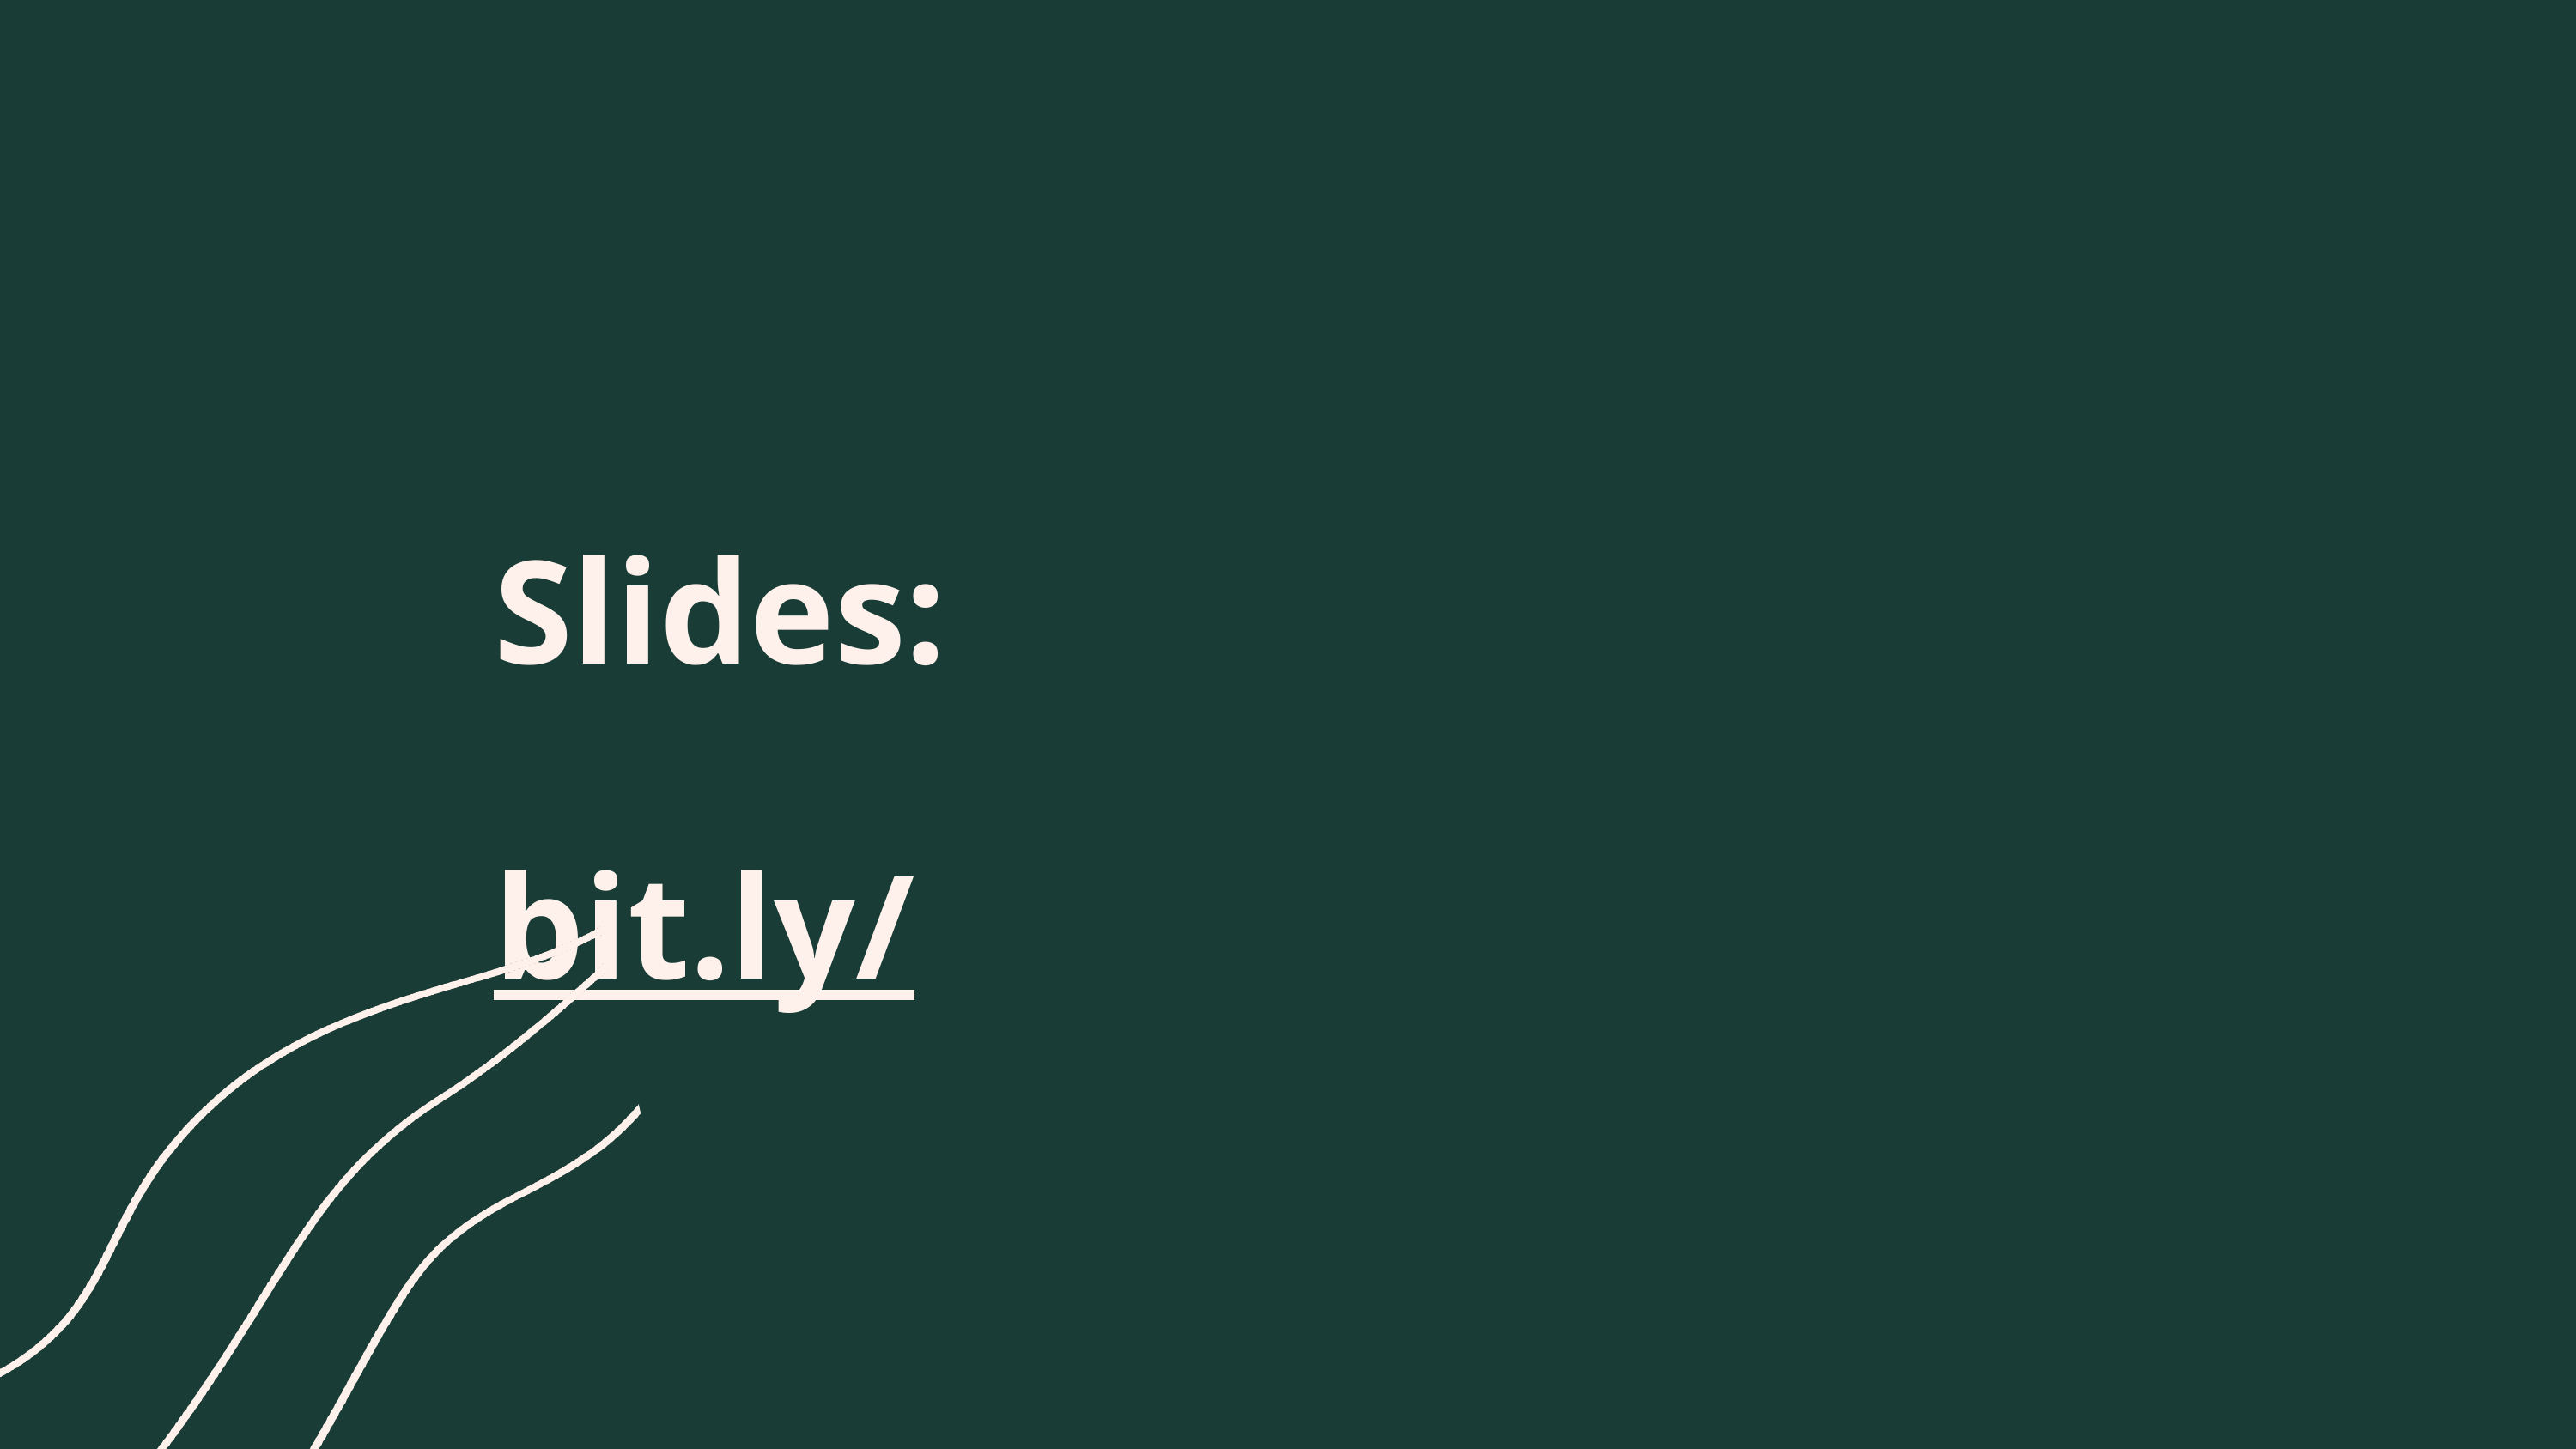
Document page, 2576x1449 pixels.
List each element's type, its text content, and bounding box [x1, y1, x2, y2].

title Slides: bit.ly/ [494, 535, 2287, 1008]
text_box [0, 852, 714, 1449]
